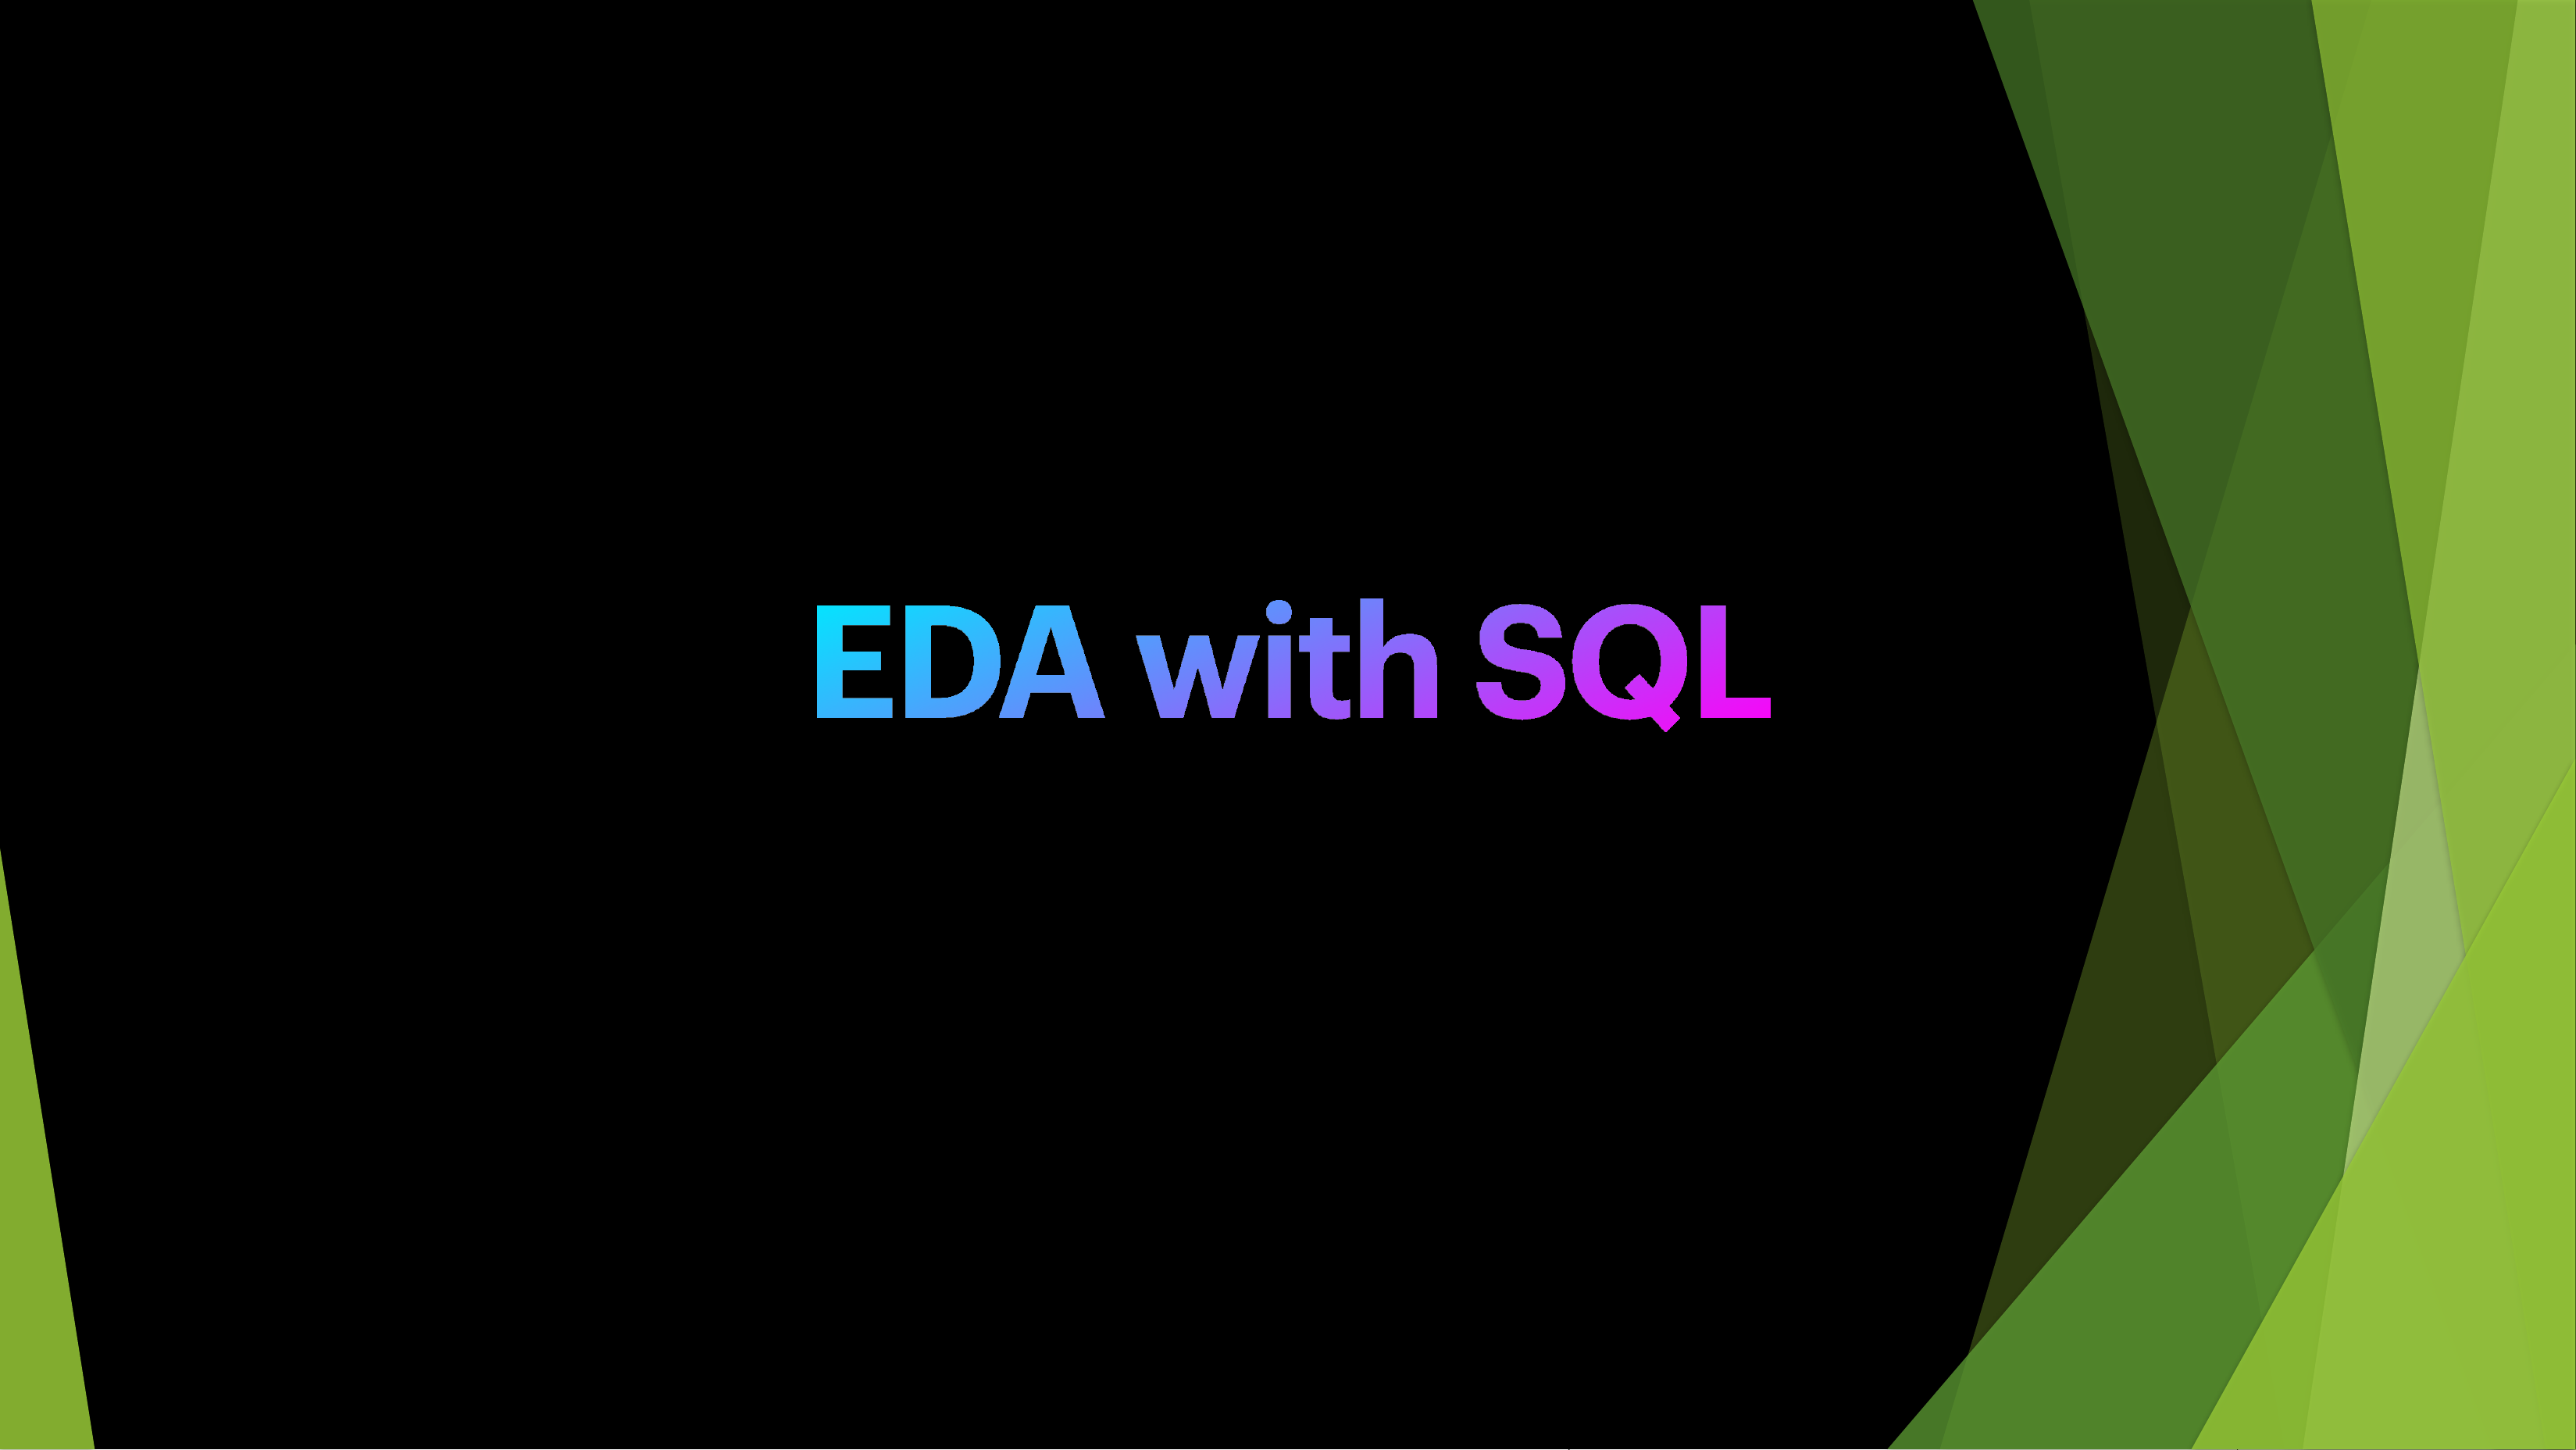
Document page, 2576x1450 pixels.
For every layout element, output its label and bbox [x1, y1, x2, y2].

picture [817, 598, 1771, 732]
